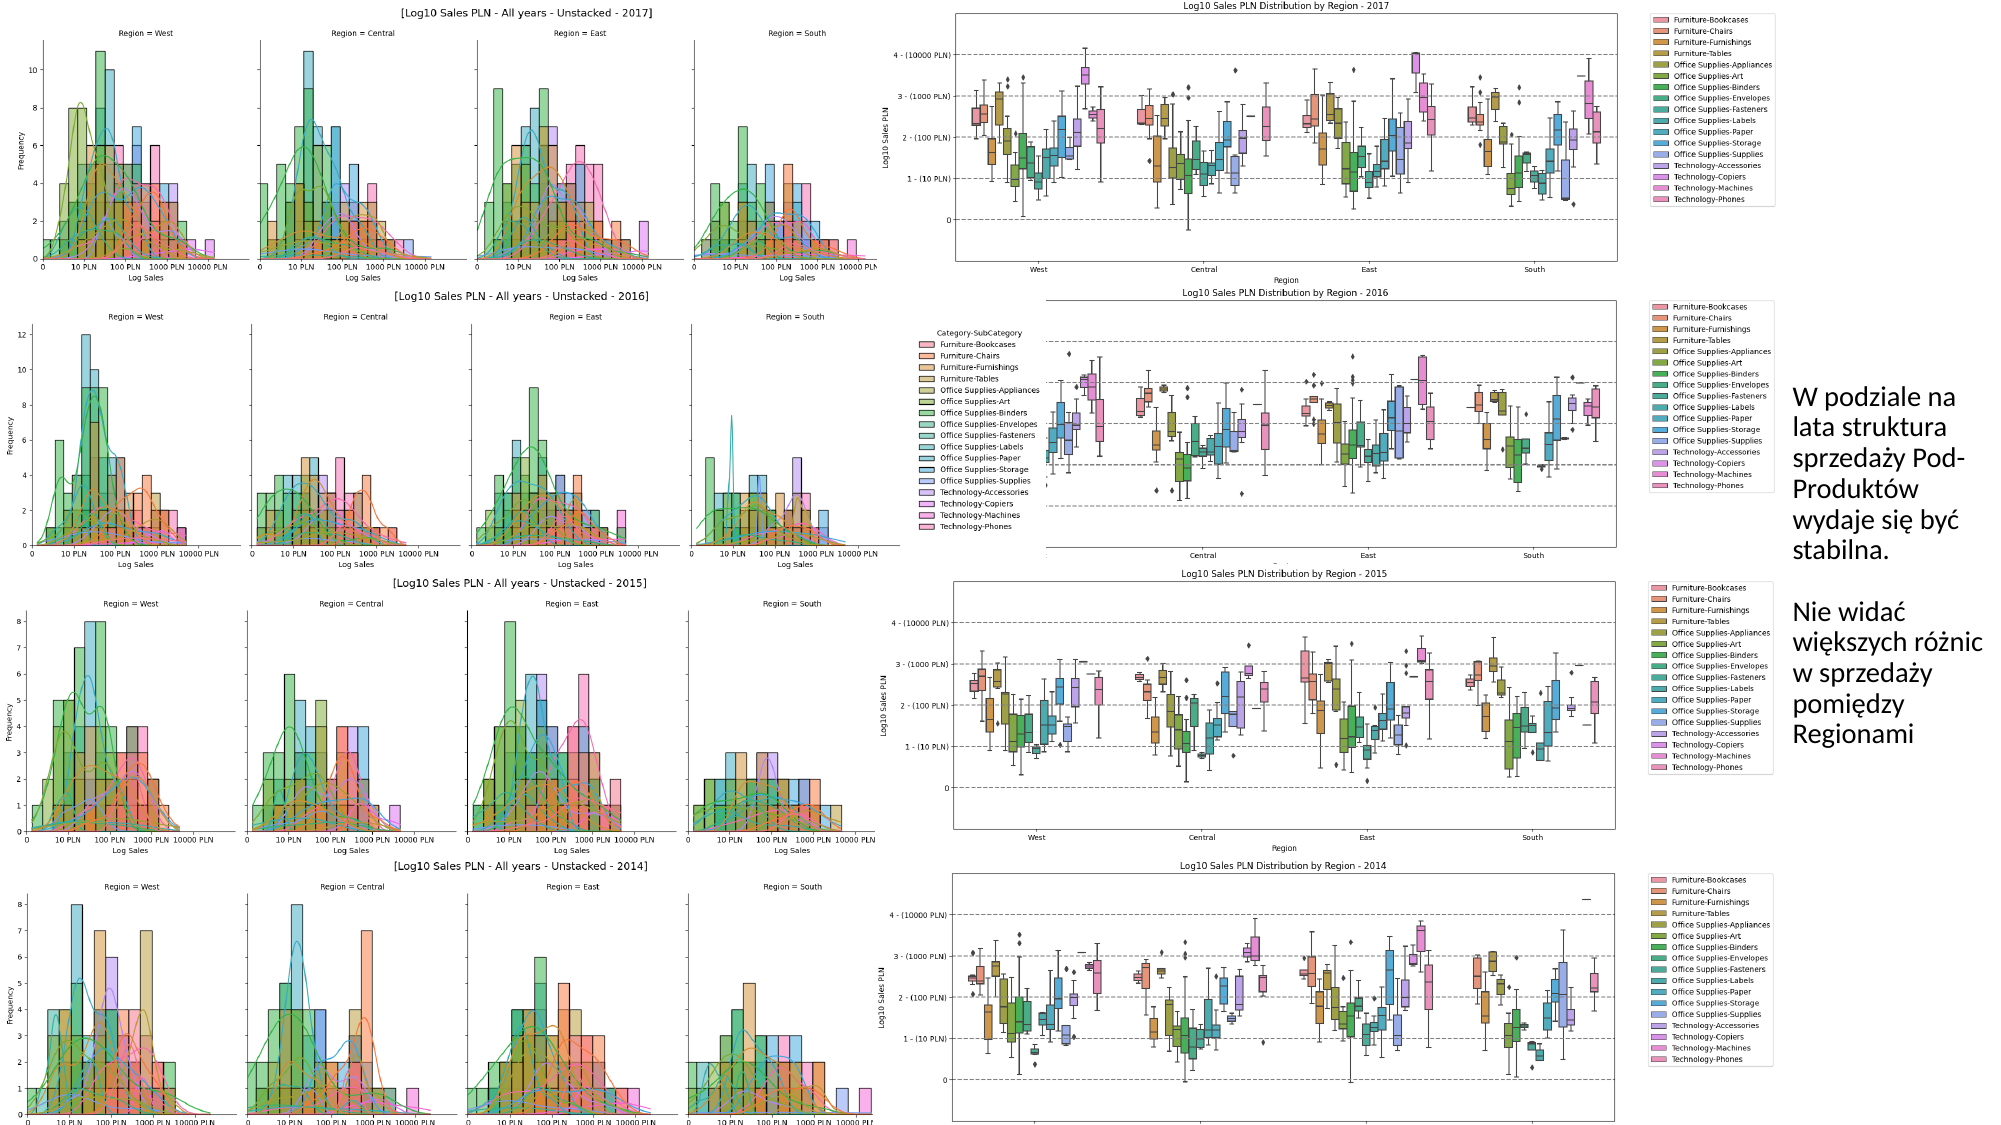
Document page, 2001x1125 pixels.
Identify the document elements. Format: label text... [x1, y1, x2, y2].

picture [0, 0, 1780, 1125]
text_box W podziale na lata struktura sprzedaży Pod-Produktów wydaje się być stabilna. Nie widać większych różnic w sprzedaży pomiędzy Regionami [1778, 363, 2000, 758]
